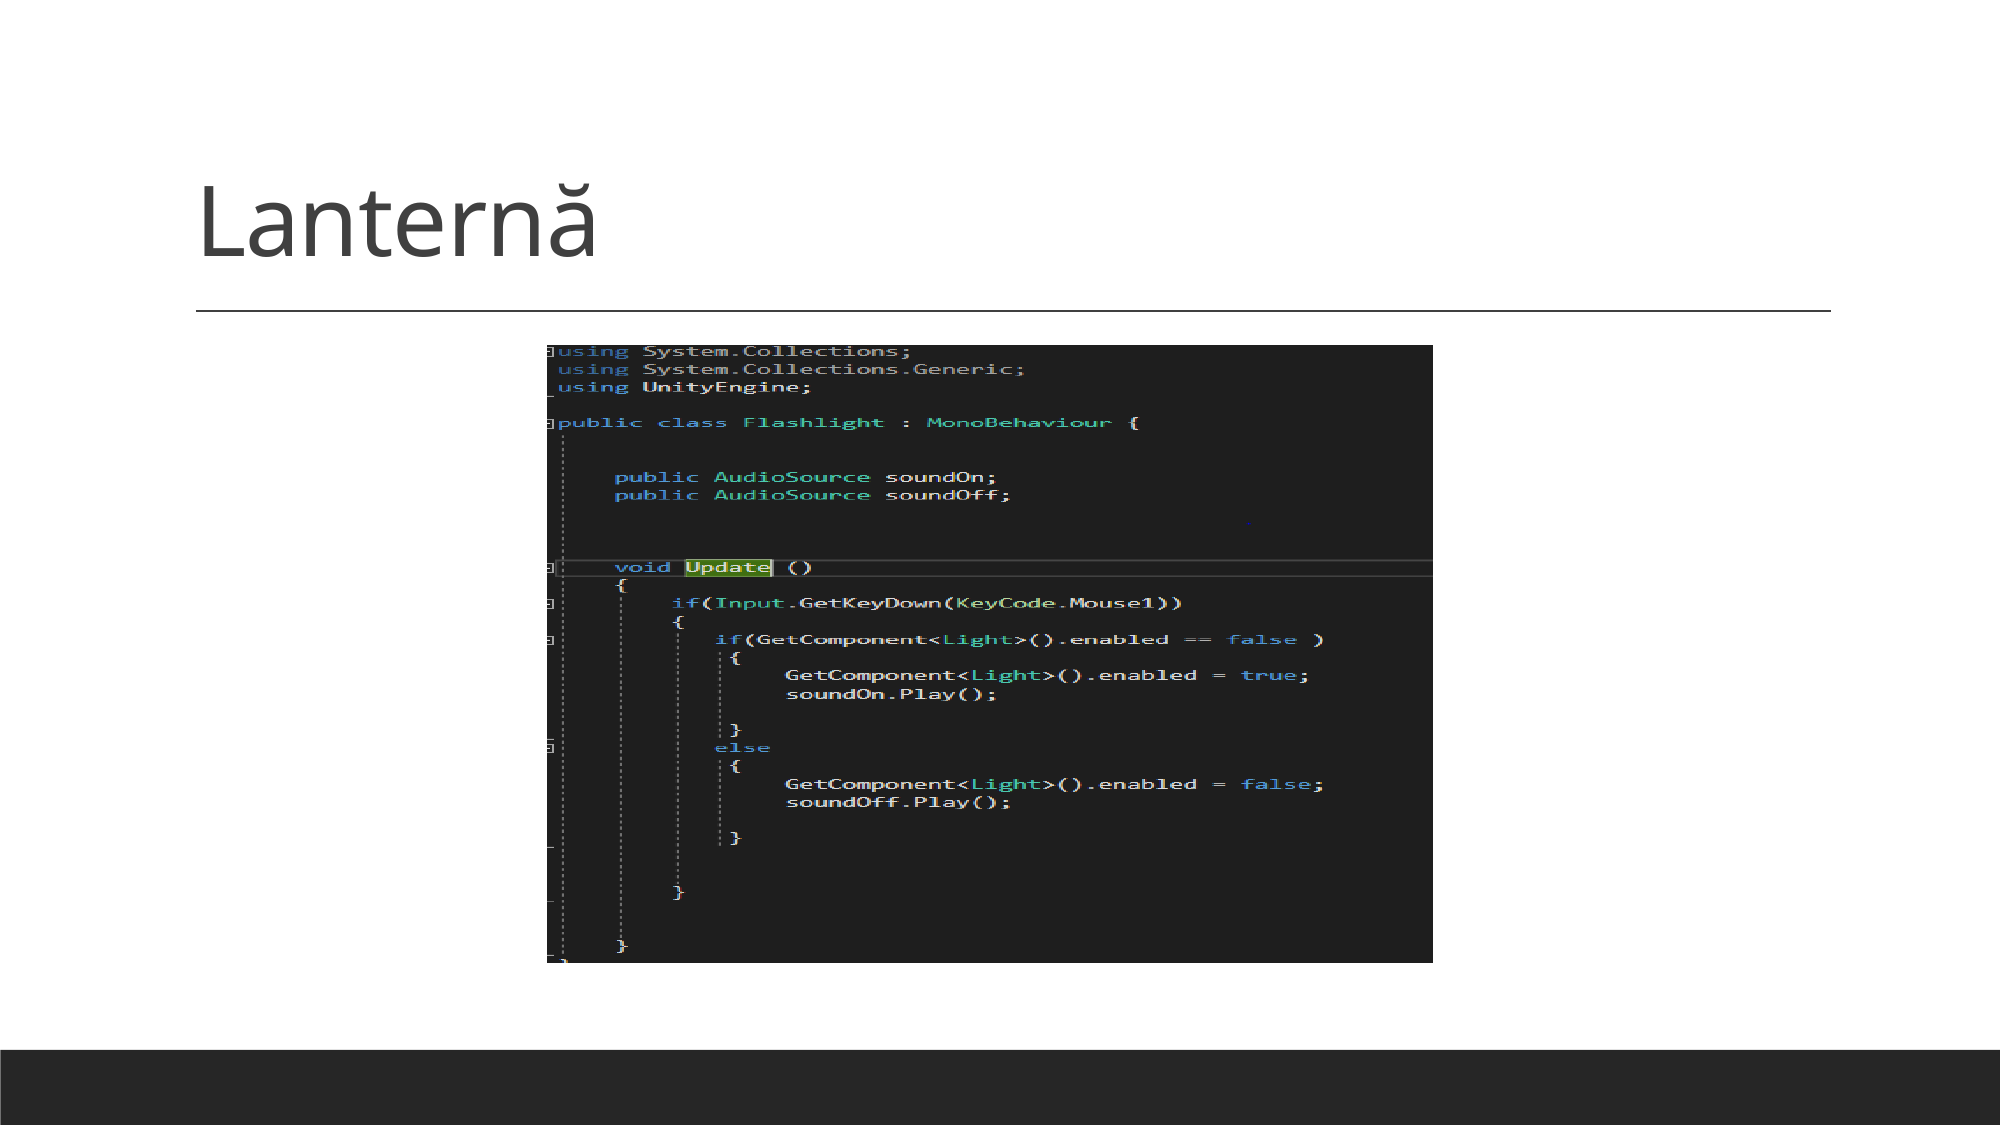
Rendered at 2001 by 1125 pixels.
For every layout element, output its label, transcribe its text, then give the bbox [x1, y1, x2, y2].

picture [547, 345, 1433, 964]
title Lanternă [180, 47, 1830, 285]
